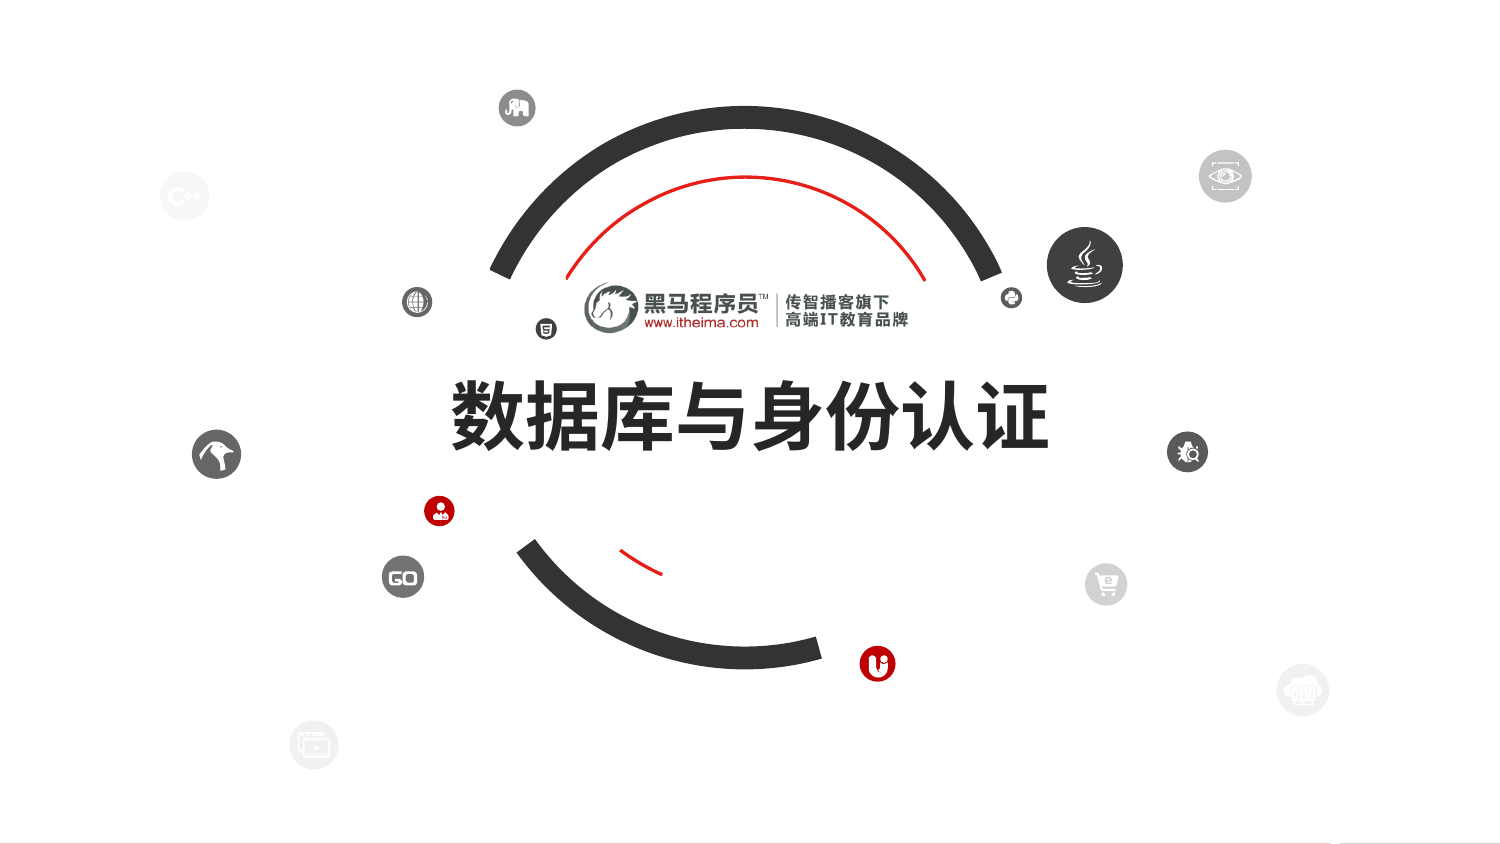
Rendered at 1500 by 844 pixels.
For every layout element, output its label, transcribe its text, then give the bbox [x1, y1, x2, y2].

title 数据库与身份认证 [187, 138, 1313, 469]
